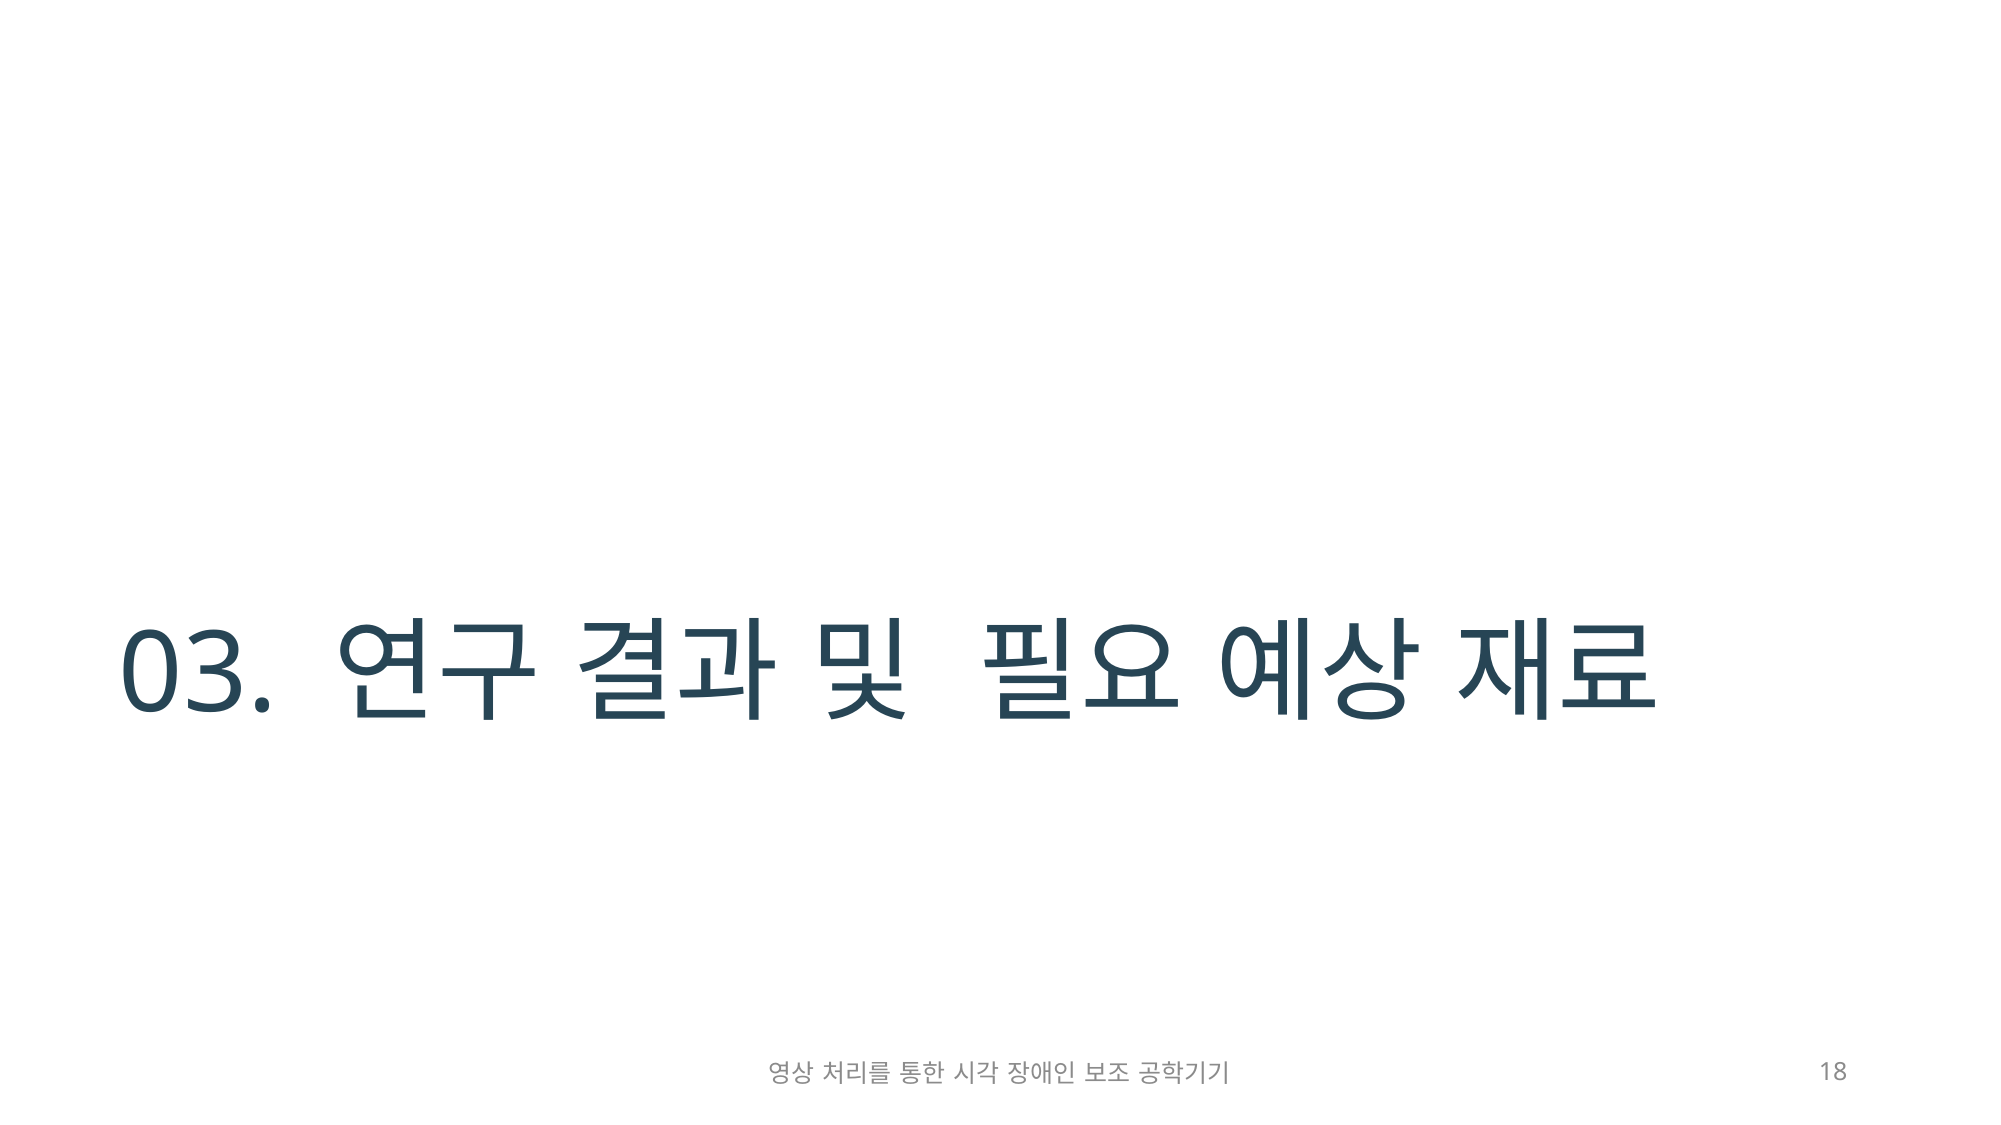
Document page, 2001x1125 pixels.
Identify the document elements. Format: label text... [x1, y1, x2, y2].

slide_number 18 [1412, 1042, 1863, 1103]
title 03. 연구 결과 및 필요 예상 재료 [104, 275, 1829, 743]
footer 영상 처리를 통한 시각 장애인 보조 공학기기 [662, 1042, 1338, 1103]
